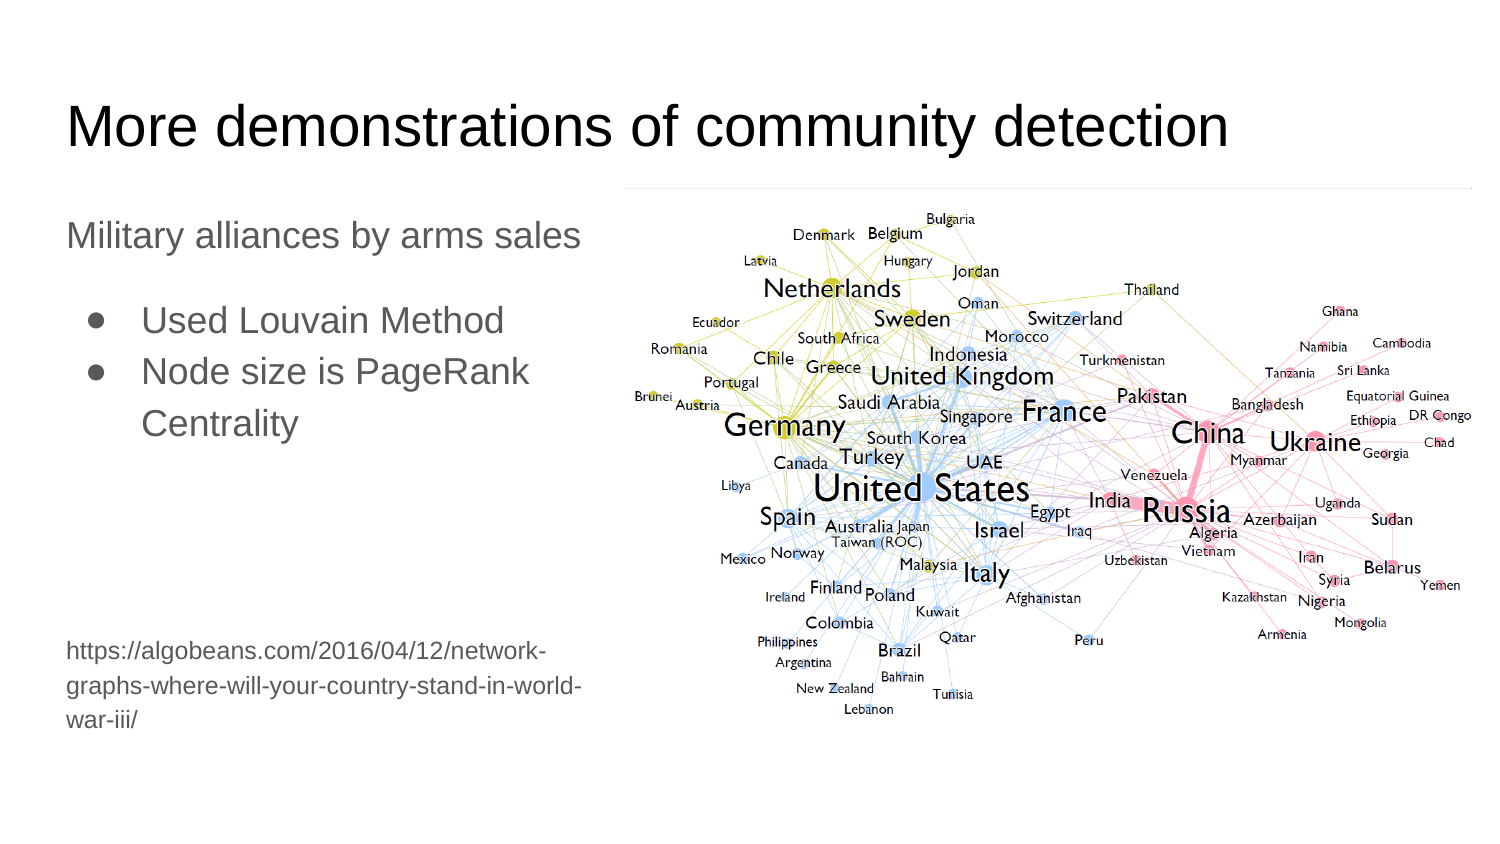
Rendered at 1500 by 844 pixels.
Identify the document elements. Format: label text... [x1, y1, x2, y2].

picture [624, 188, 1478, 730]
title More demonstrations of community detection [51, 72, 1449, 167]
list Military alliances by arms sales Used Louvain Method Node size is PageRank Centrality https://algobeans.com/2016/04/12/network-graphs-where-will-your-country-stand-in-world-war-iii/ [51, 189, 638, 750]
